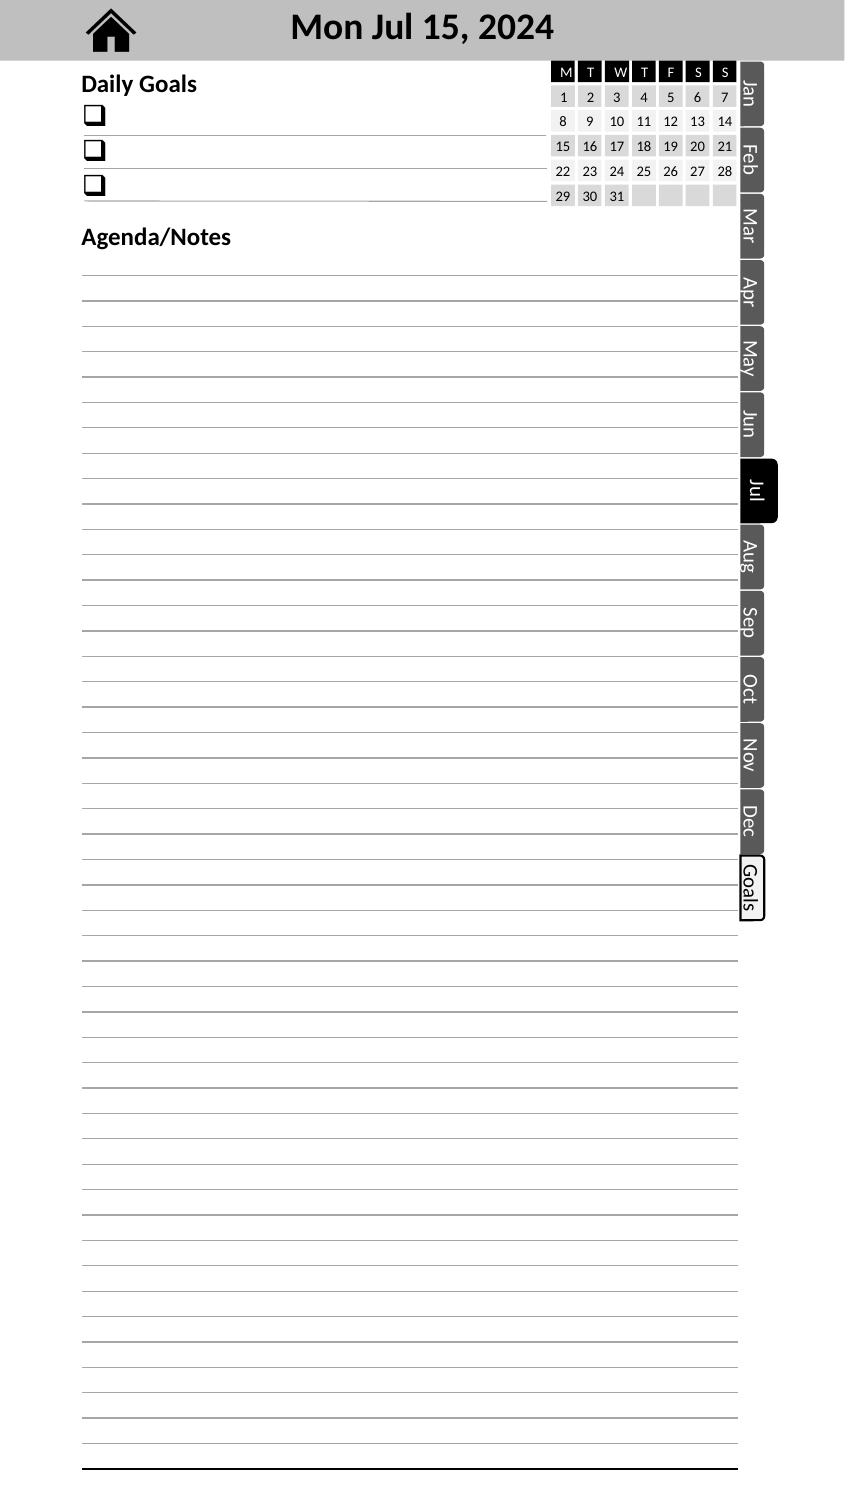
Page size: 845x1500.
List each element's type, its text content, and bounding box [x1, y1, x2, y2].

list Mon Jul 15, 2024 [190, 0, 655, 61]
picture [82, 1, 140, 59]
